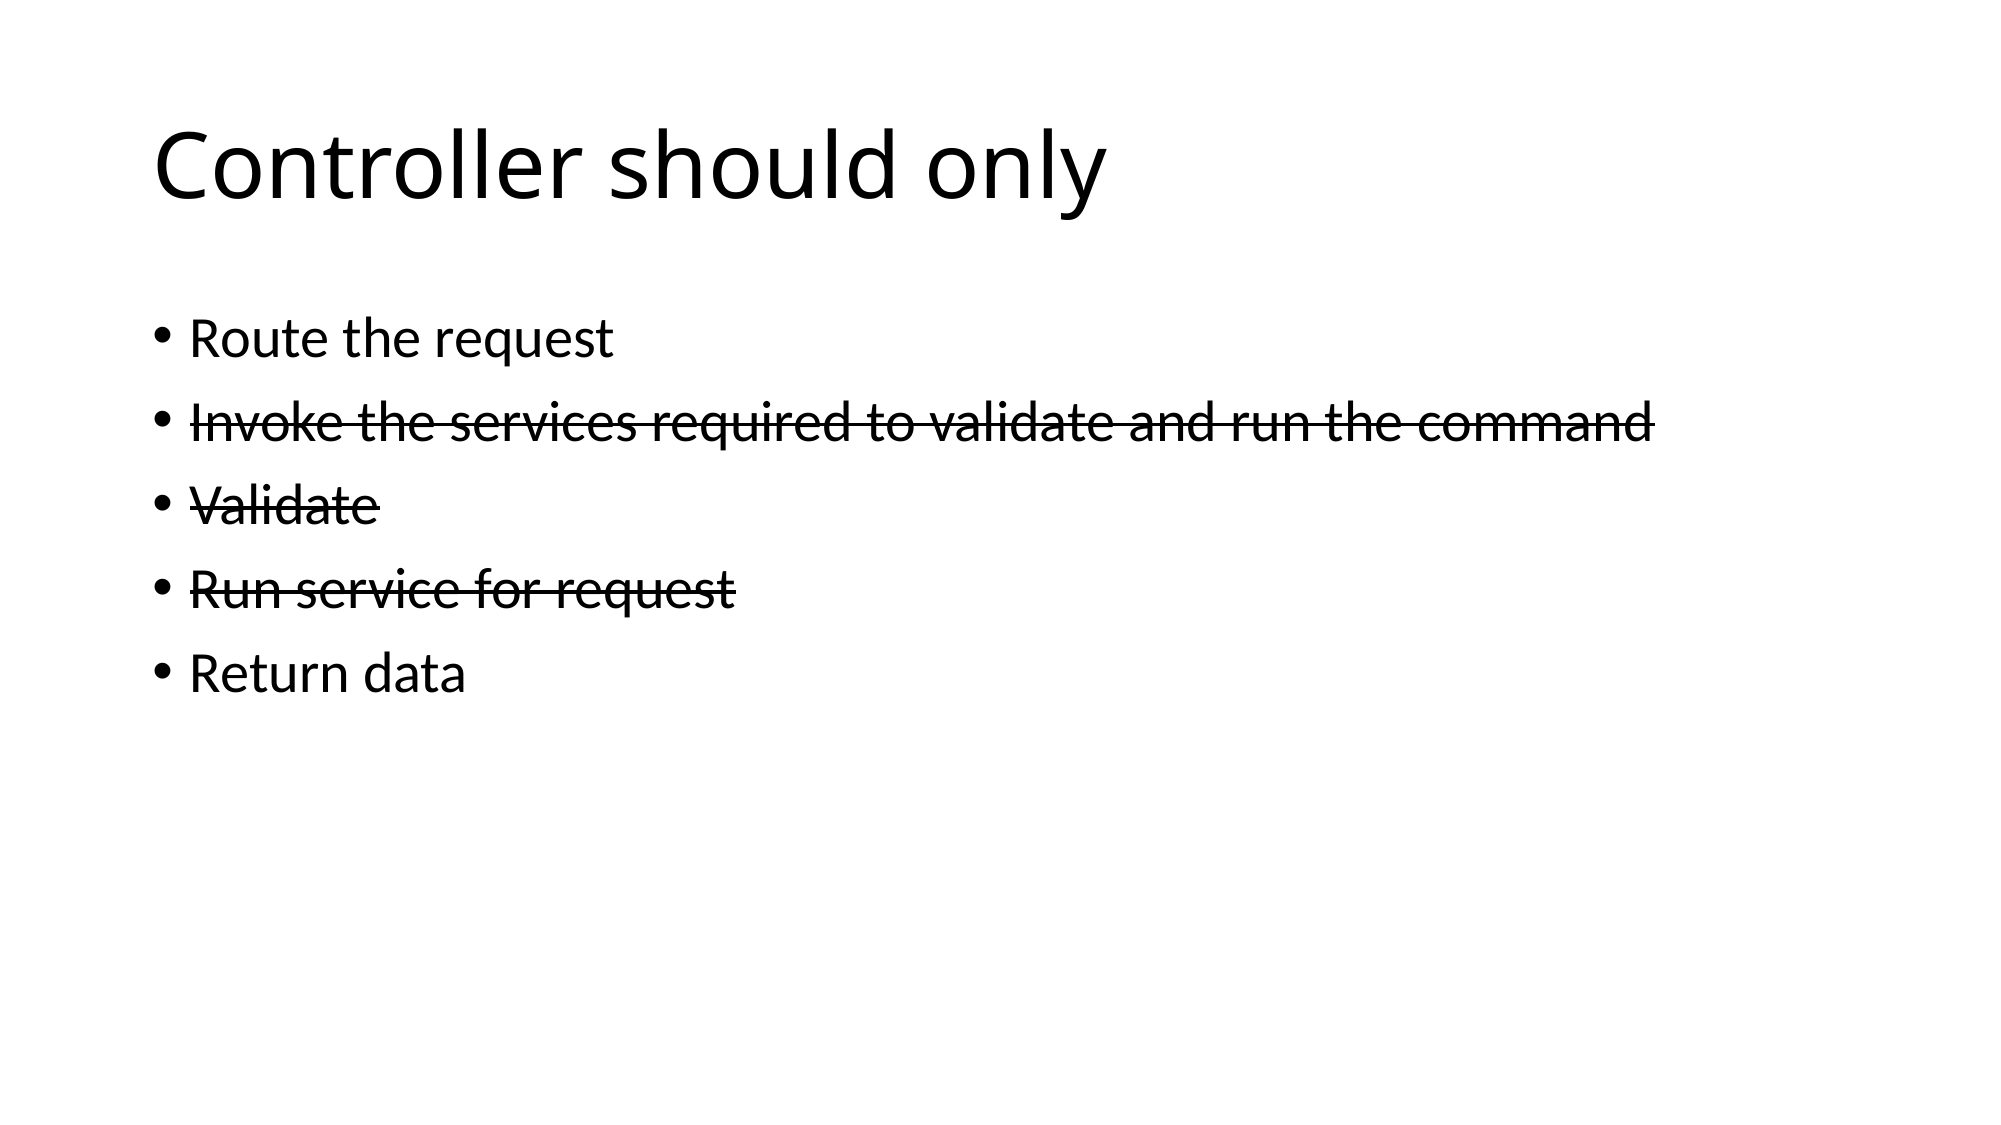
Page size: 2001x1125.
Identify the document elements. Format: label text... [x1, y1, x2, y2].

title Controller should only [137, 59, 1863, 278]
list Route the request Invoke the services required to validate and run the command Validate Run service for request Return data [137, 299, 1863, 1014]
